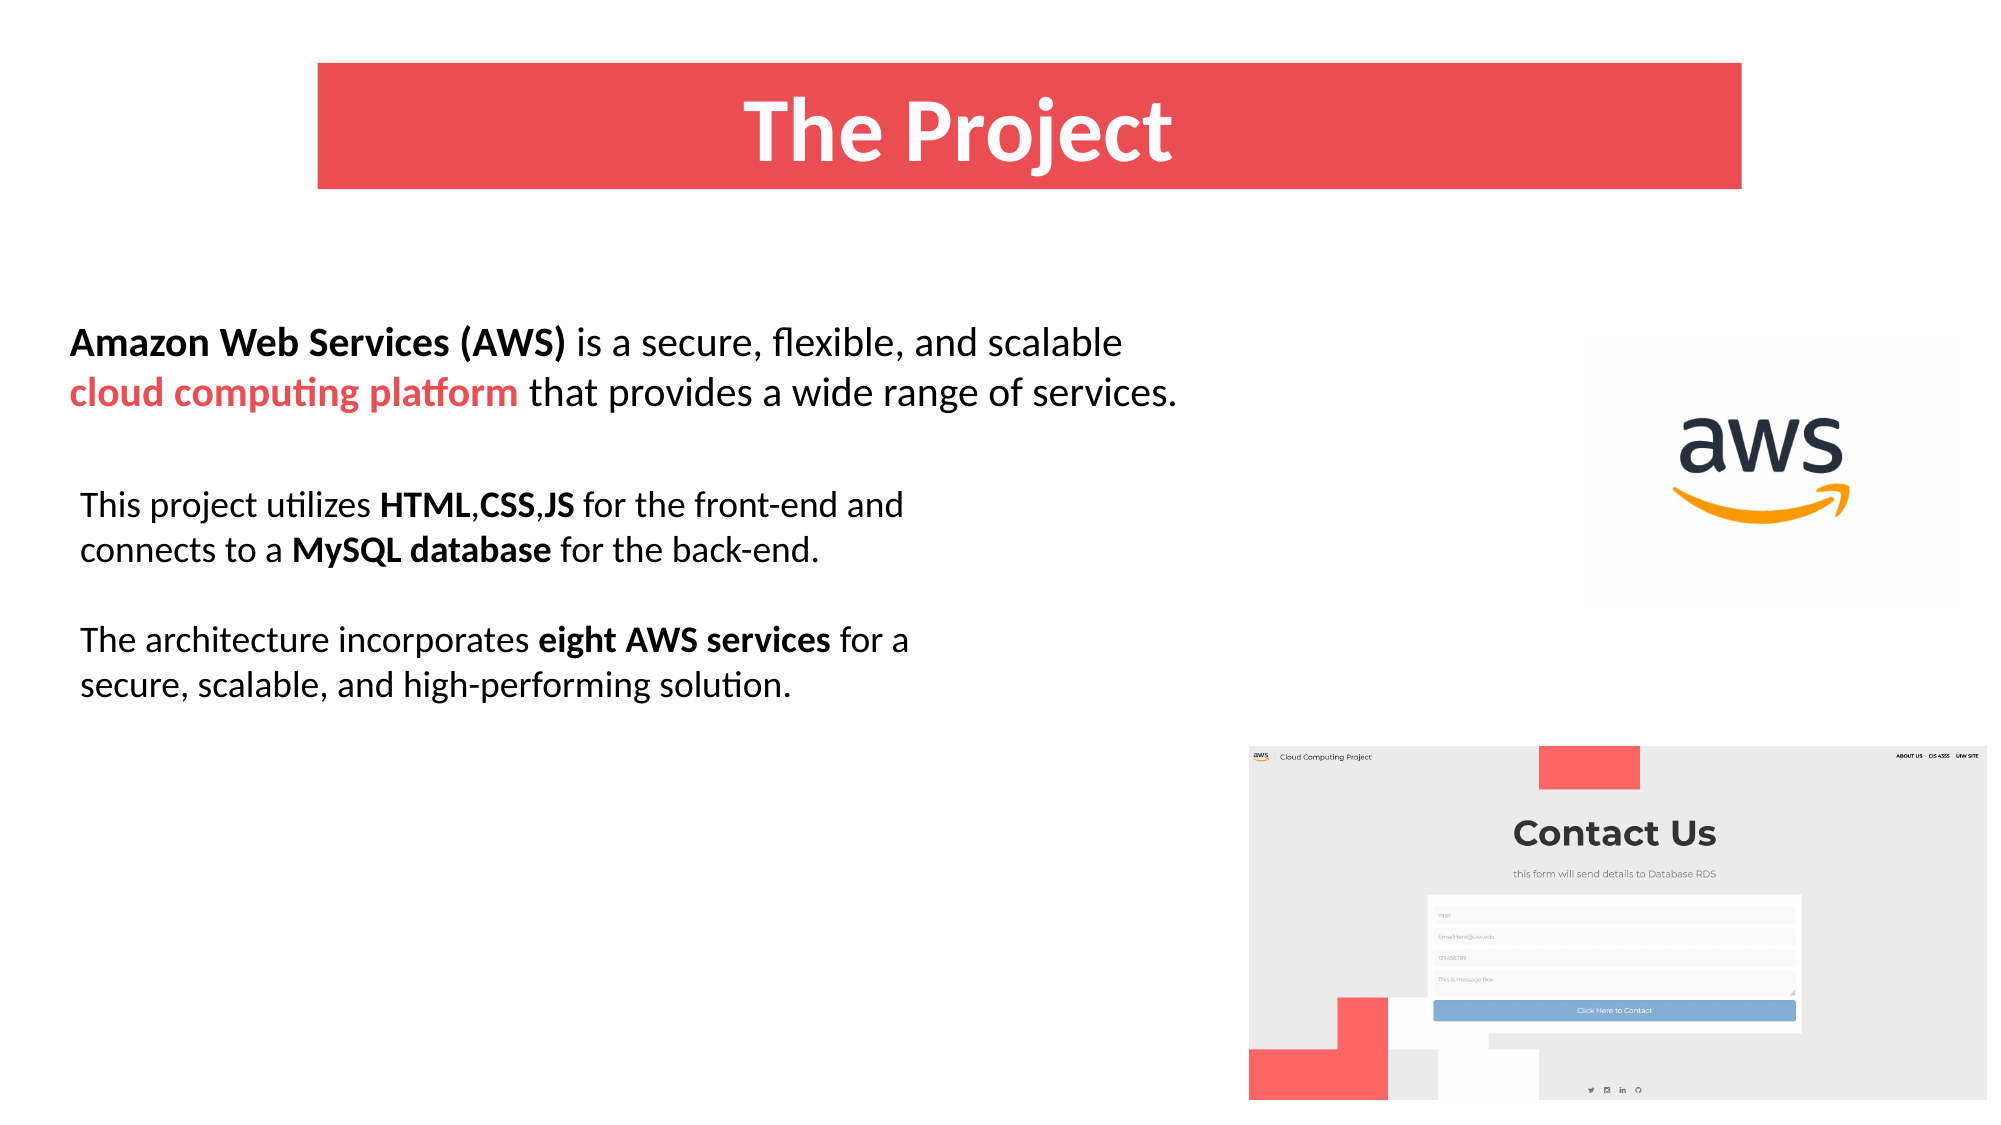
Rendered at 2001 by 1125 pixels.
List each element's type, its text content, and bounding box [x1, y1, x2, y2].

text_box This project utilizes HTML,CSS,JS for the front-end and connects to a MySQL database for the back-end. The architecture incorporates eight AWS services for a secure, scalable, and high-performing solution. [64, 472, 993, 712]
picture [1249, 746, 1987, 1100]
picture [1588, 334, 1954, 609]
text_box [317, 62, 1743, 190]
text_box Amazon Web Services (AWS) is a secure, flexible, and scalable cloud computing platform that provides a wide range of services. [54, 307, 1315, 423]
text_box The Project [728, 62, 1190, 188]
